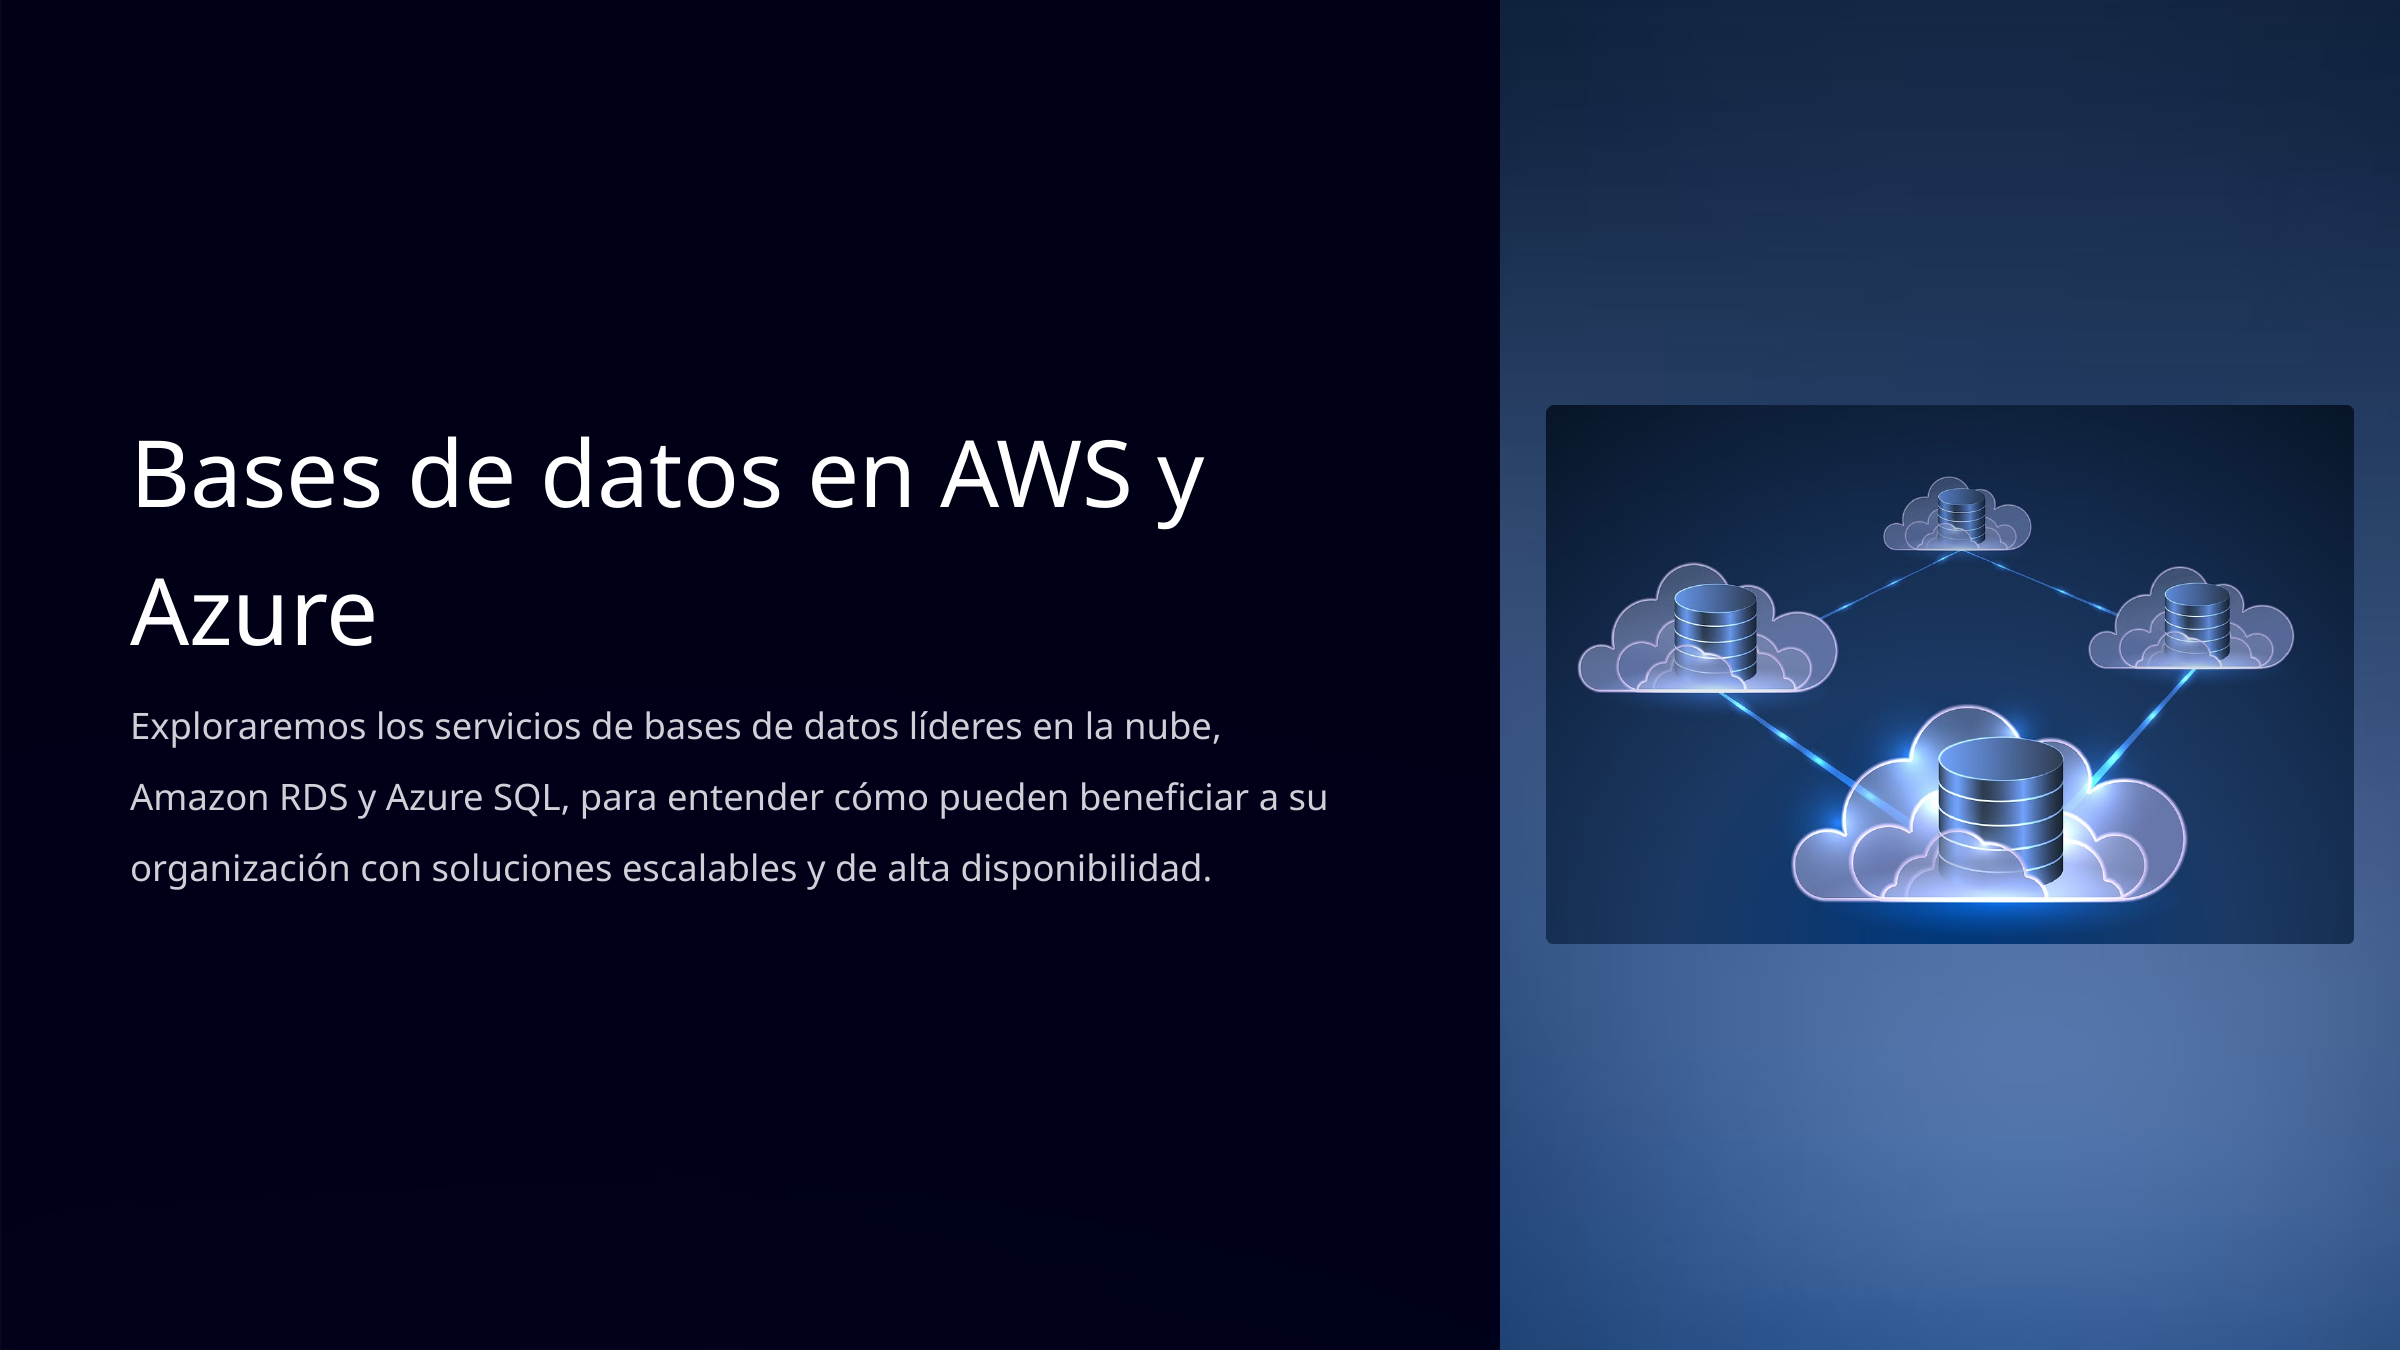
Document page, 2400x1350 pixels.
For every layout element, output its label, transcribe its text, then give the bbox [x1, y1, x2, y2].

picture [1499, 0, 2400, 1350]
text_box Bases de datos en AWS y Azure [130, 387, 1370, 621]
text_box Exploraremos los servicios de bases de datos líderes en la nube, Amazon RDS y Azure SQL, para entender cómo pueden beneficiar a su organización con soluciones escalables y de alta disponibilidad. [130, 676, 1370, 855]
